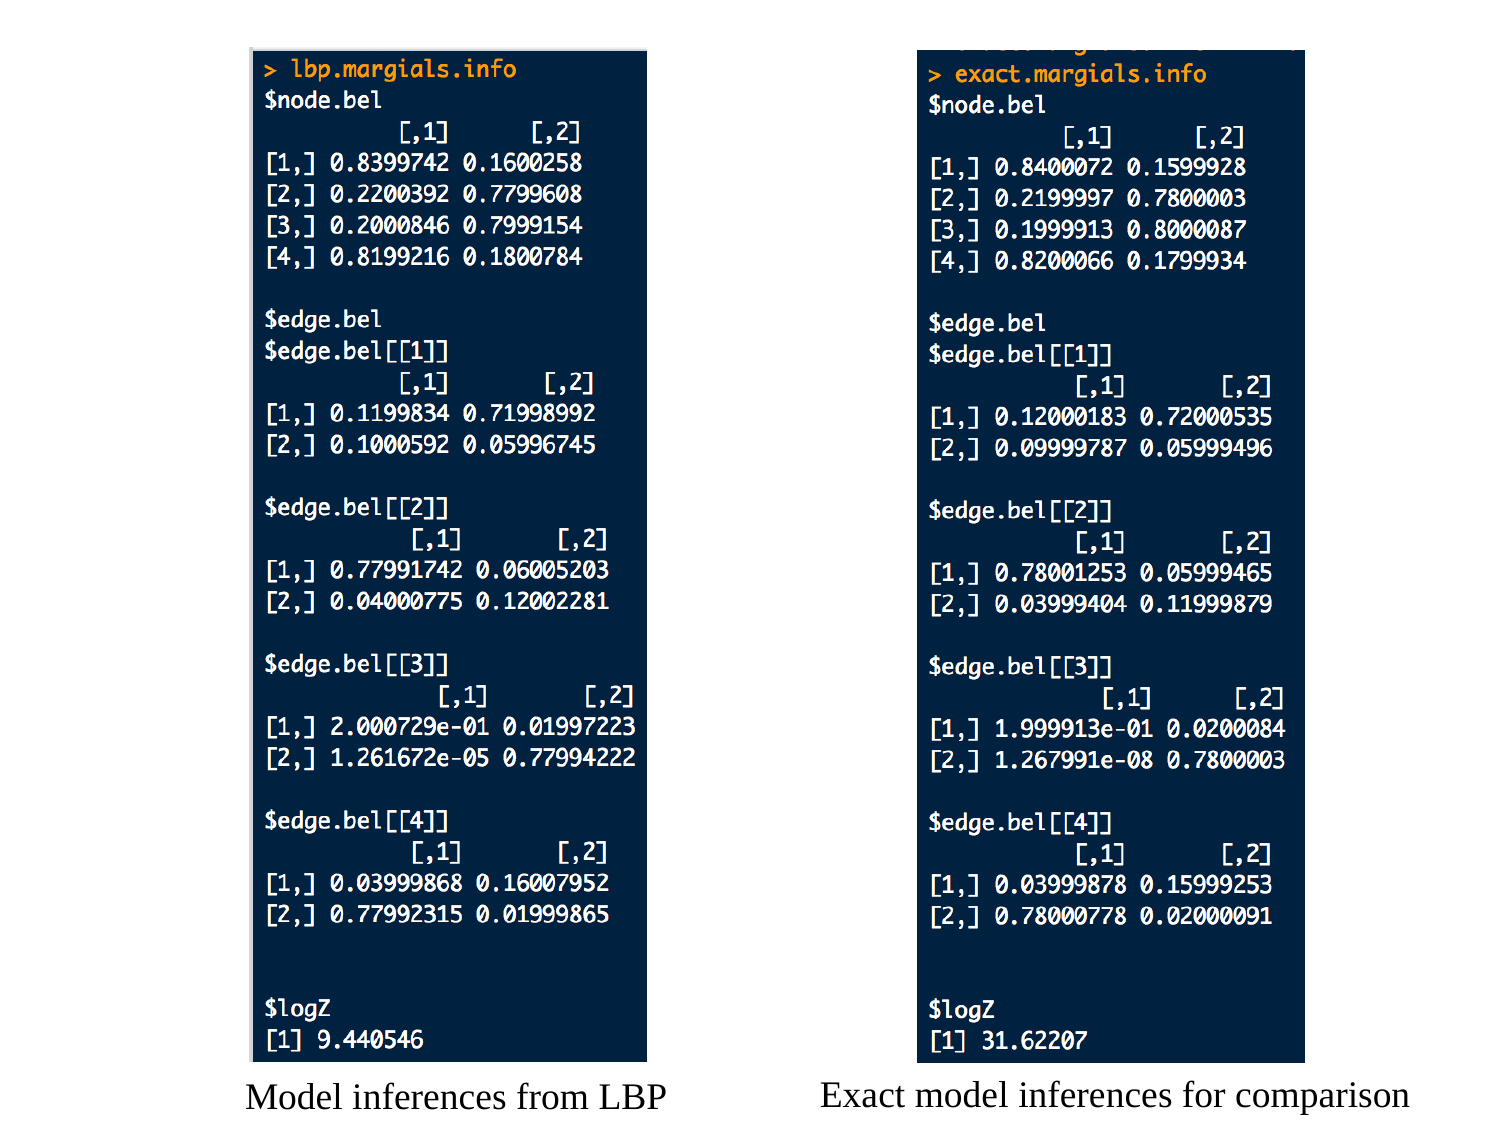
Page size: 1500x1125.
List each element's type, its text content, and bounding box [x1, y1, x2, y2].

picture [248, 47, 647, 1062]
picture [917, 50, 1305, 1063]
text_box Exact model inferences for comparison [805, 1062, 1427, 1122]
text_box Model inferences from LBP [230, 1064, 683, 1125]
